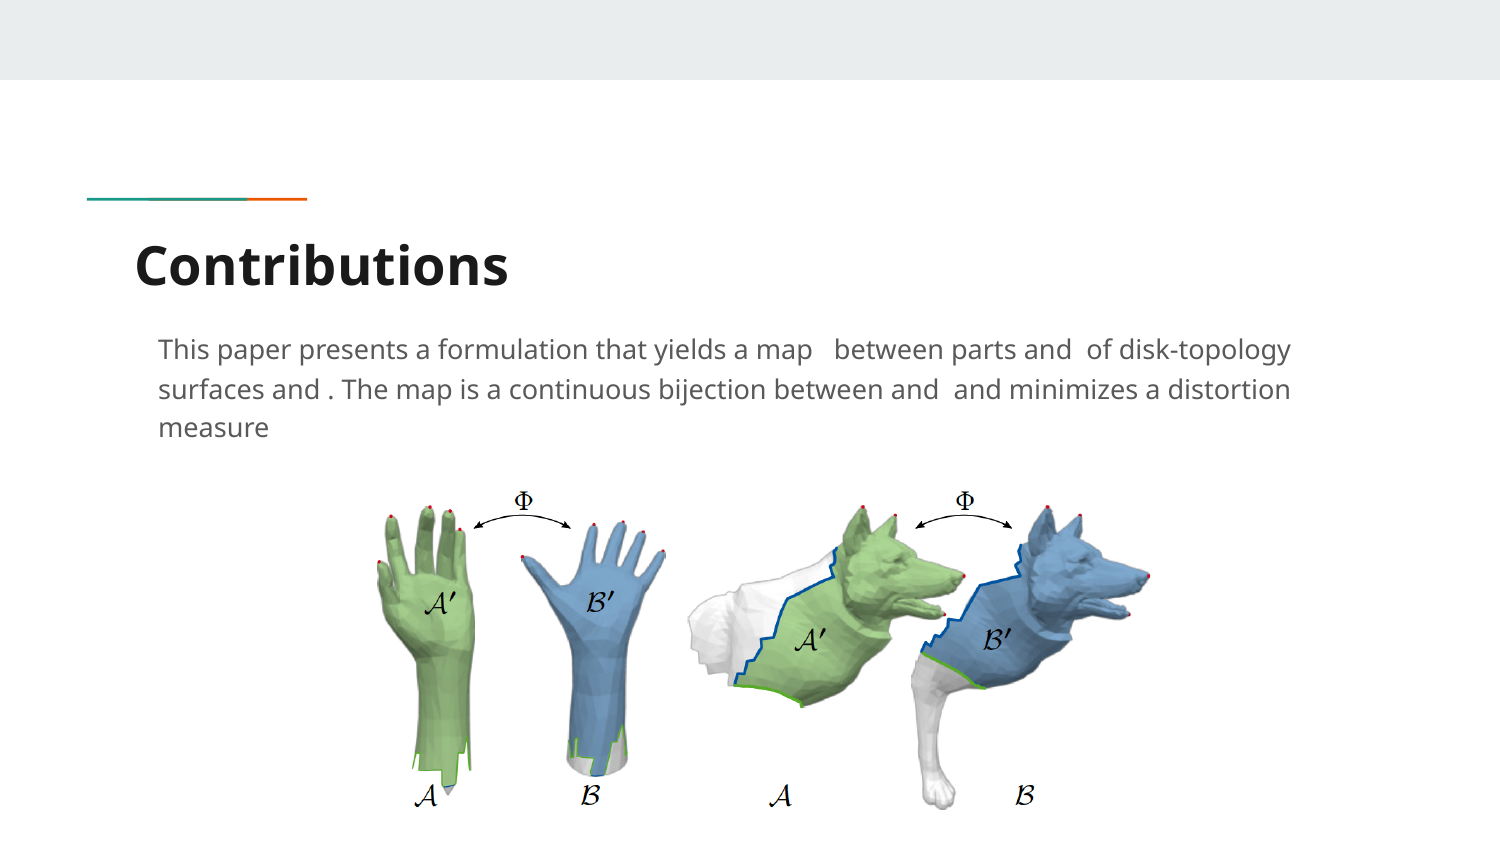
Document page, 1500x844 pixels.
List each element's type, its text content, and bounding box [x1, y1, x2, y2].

title Contributions [119, 216, 1381, 305]
picture [325, 464, 1174, 825]
